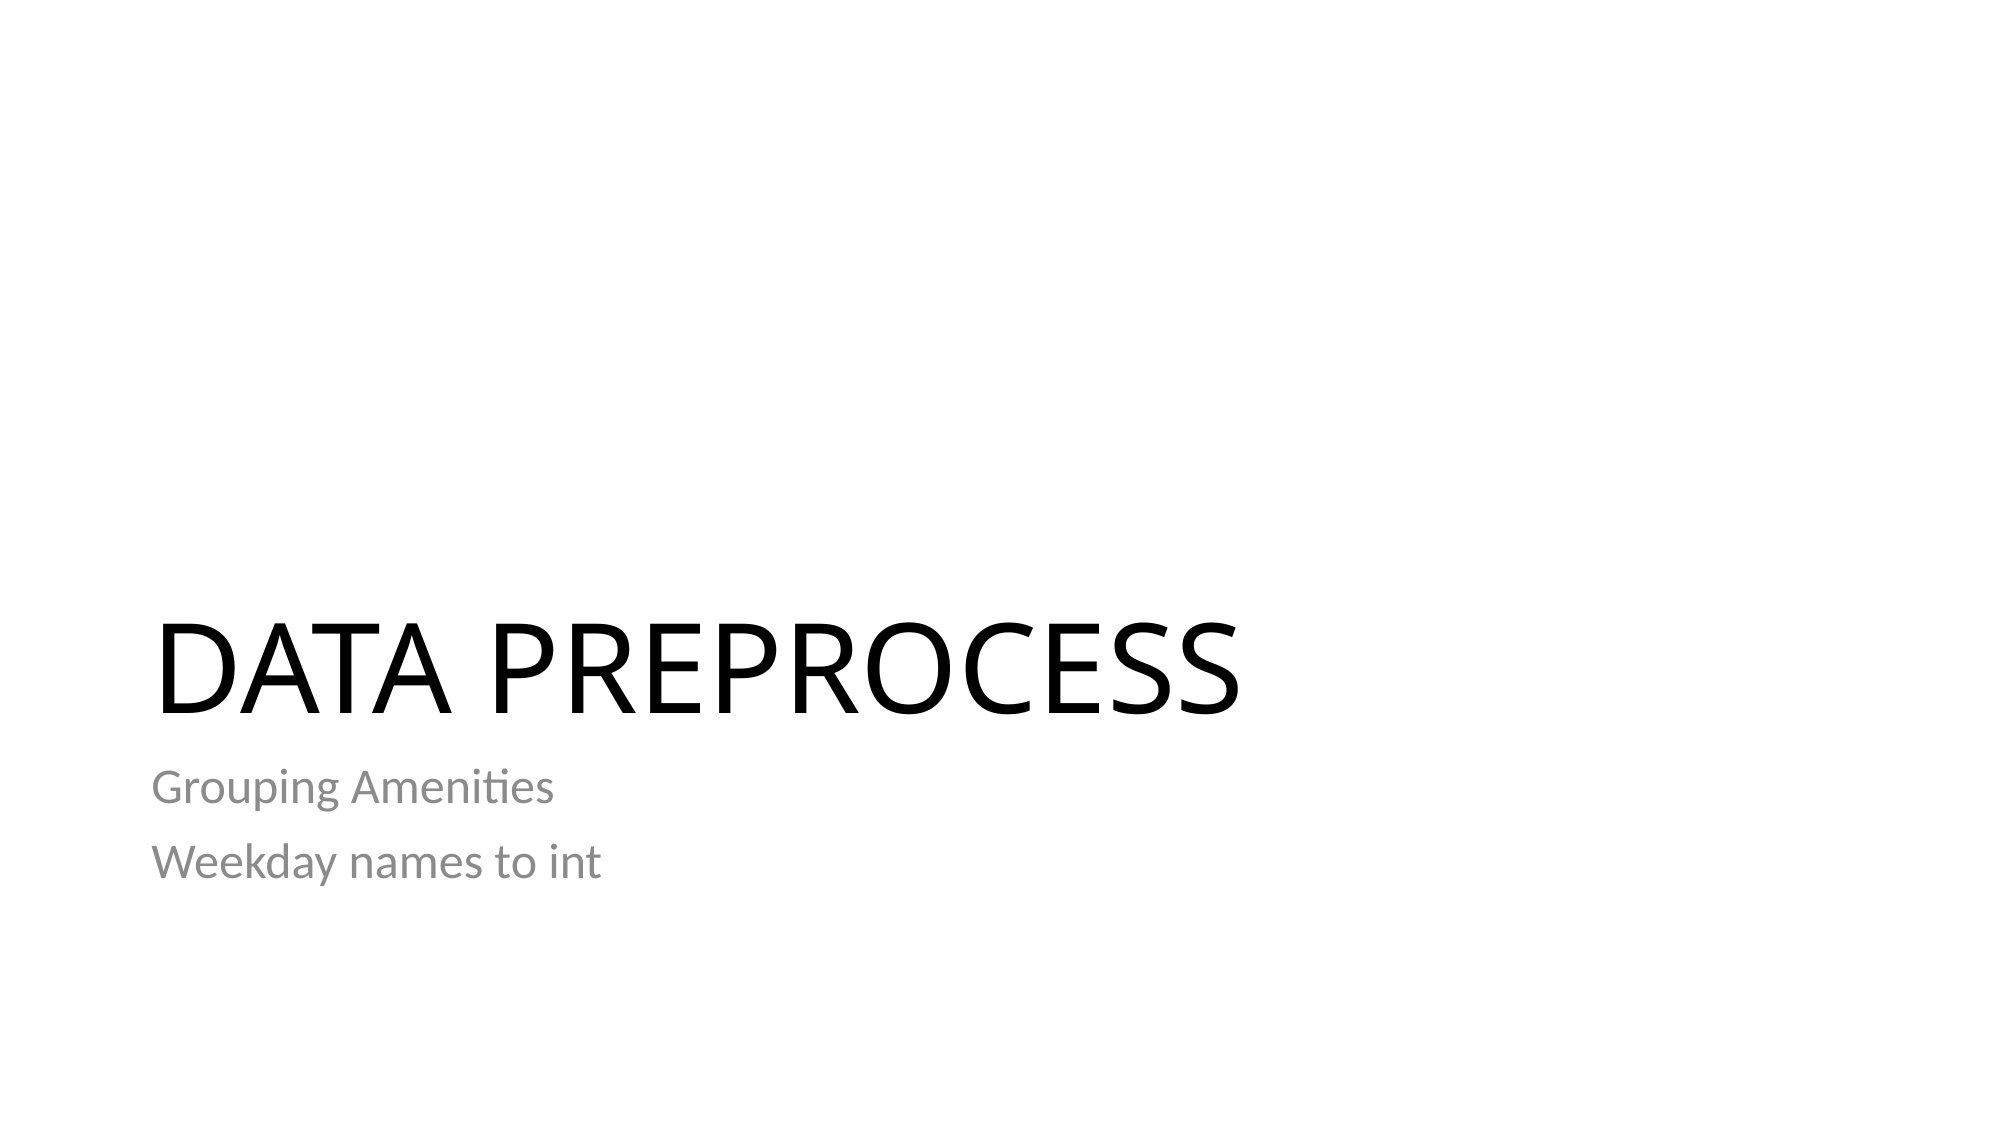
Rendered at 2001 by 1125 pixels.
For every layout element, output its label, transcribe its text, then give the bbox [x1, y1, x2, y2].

title DATA PREPROCESS [136, 280, 1862, 749]
list Grouping Amenities Weekday names to int [136, 752, 1862, 999]
